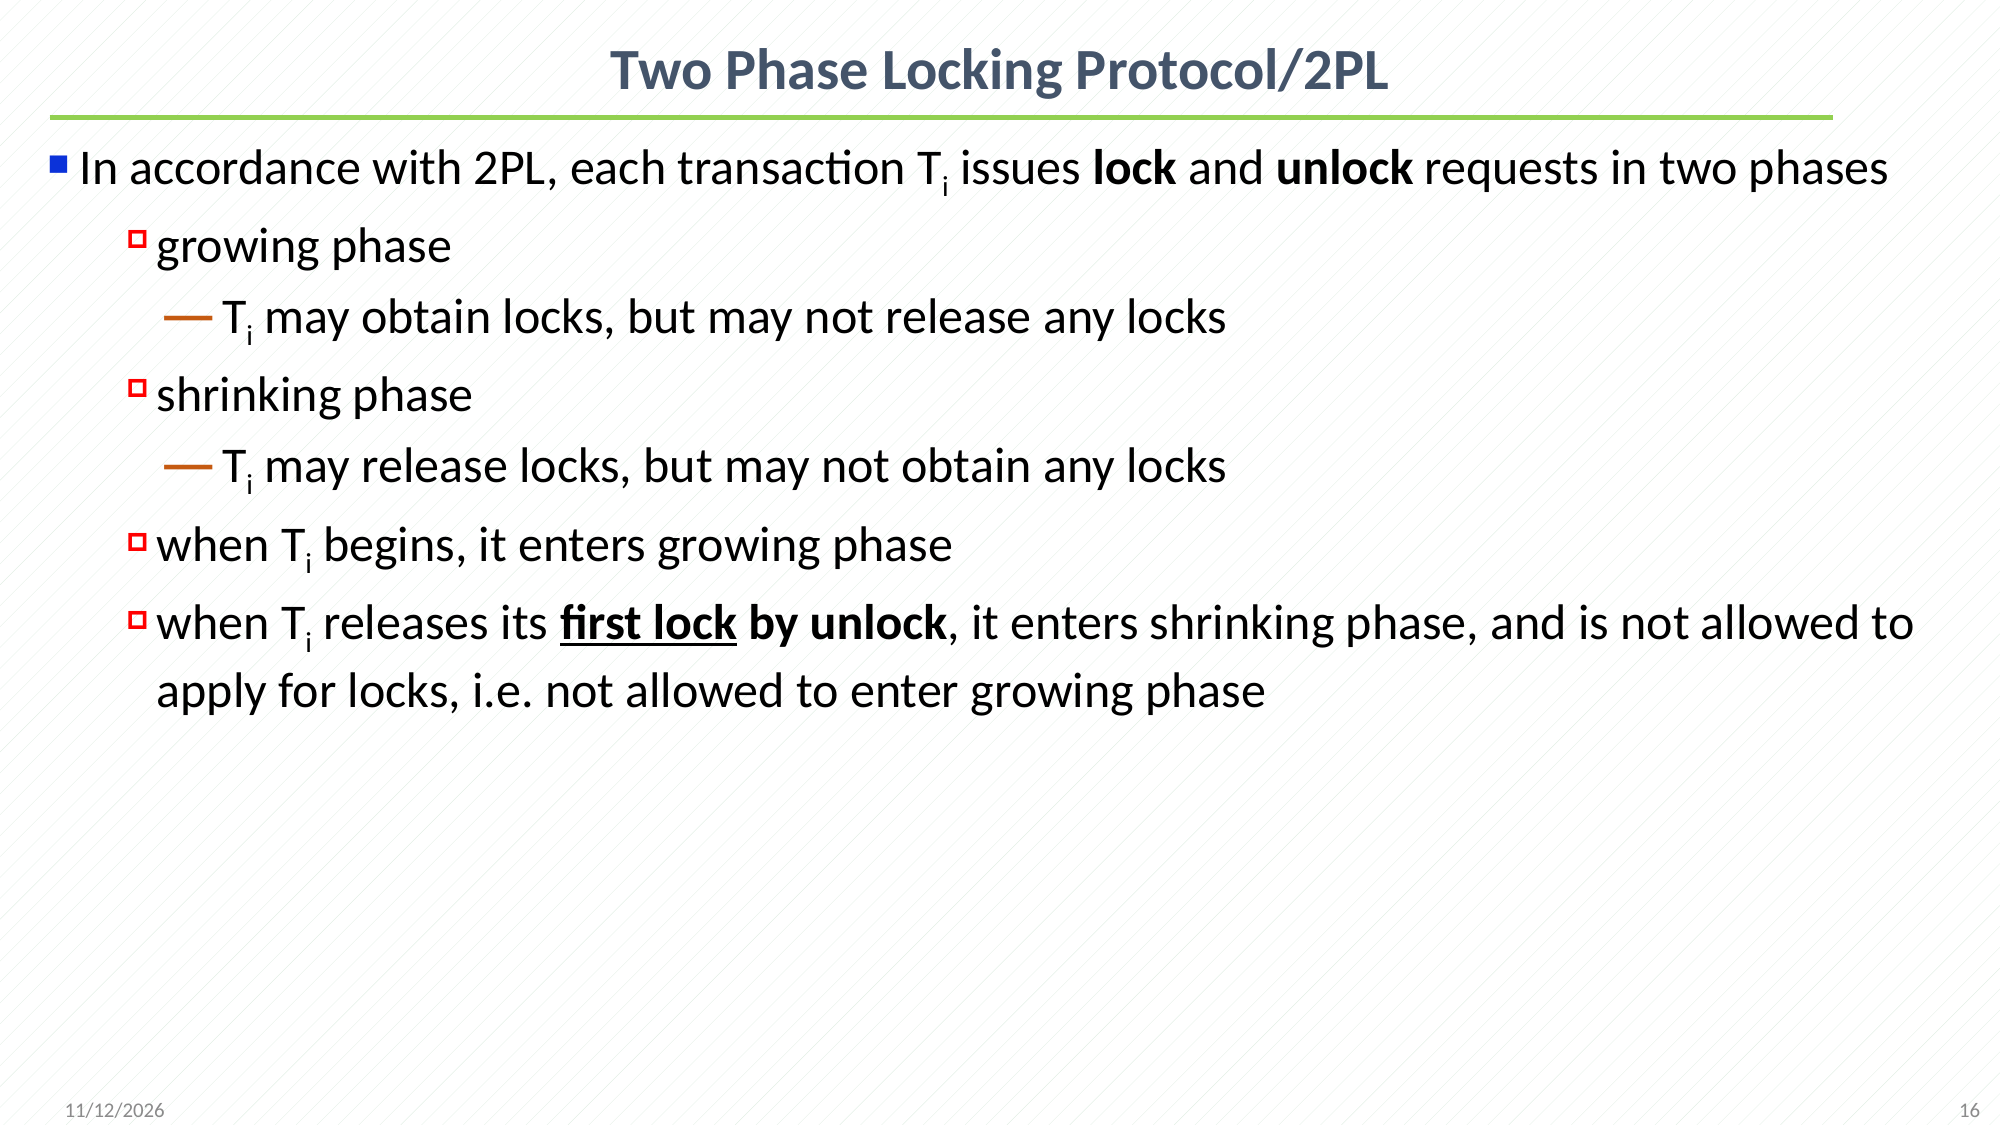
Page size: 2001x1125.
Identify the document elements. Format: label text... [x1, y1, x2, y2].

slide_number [49, 1079, 500, 1125]
title Two Phase Locking Protocol/2PL [50, 13, 1949, 126]
list In accordance with 2PL, each transaction Ti issues lock and unlock requests in two phases growing phase Ti may obtain locks, but may not release any locks shrinking phase Ti may release locks, but may not obtain any locks when Ti begins, it enters growing phase when Ti releases its first lock by unlock, it enters shrinking phase, and is not allowed to apply for locks, i.e. not allowed to enter growing phase [32, 126, 1974, 1081]
slide_number 16 [1545, 1079, 1996, 1125]
